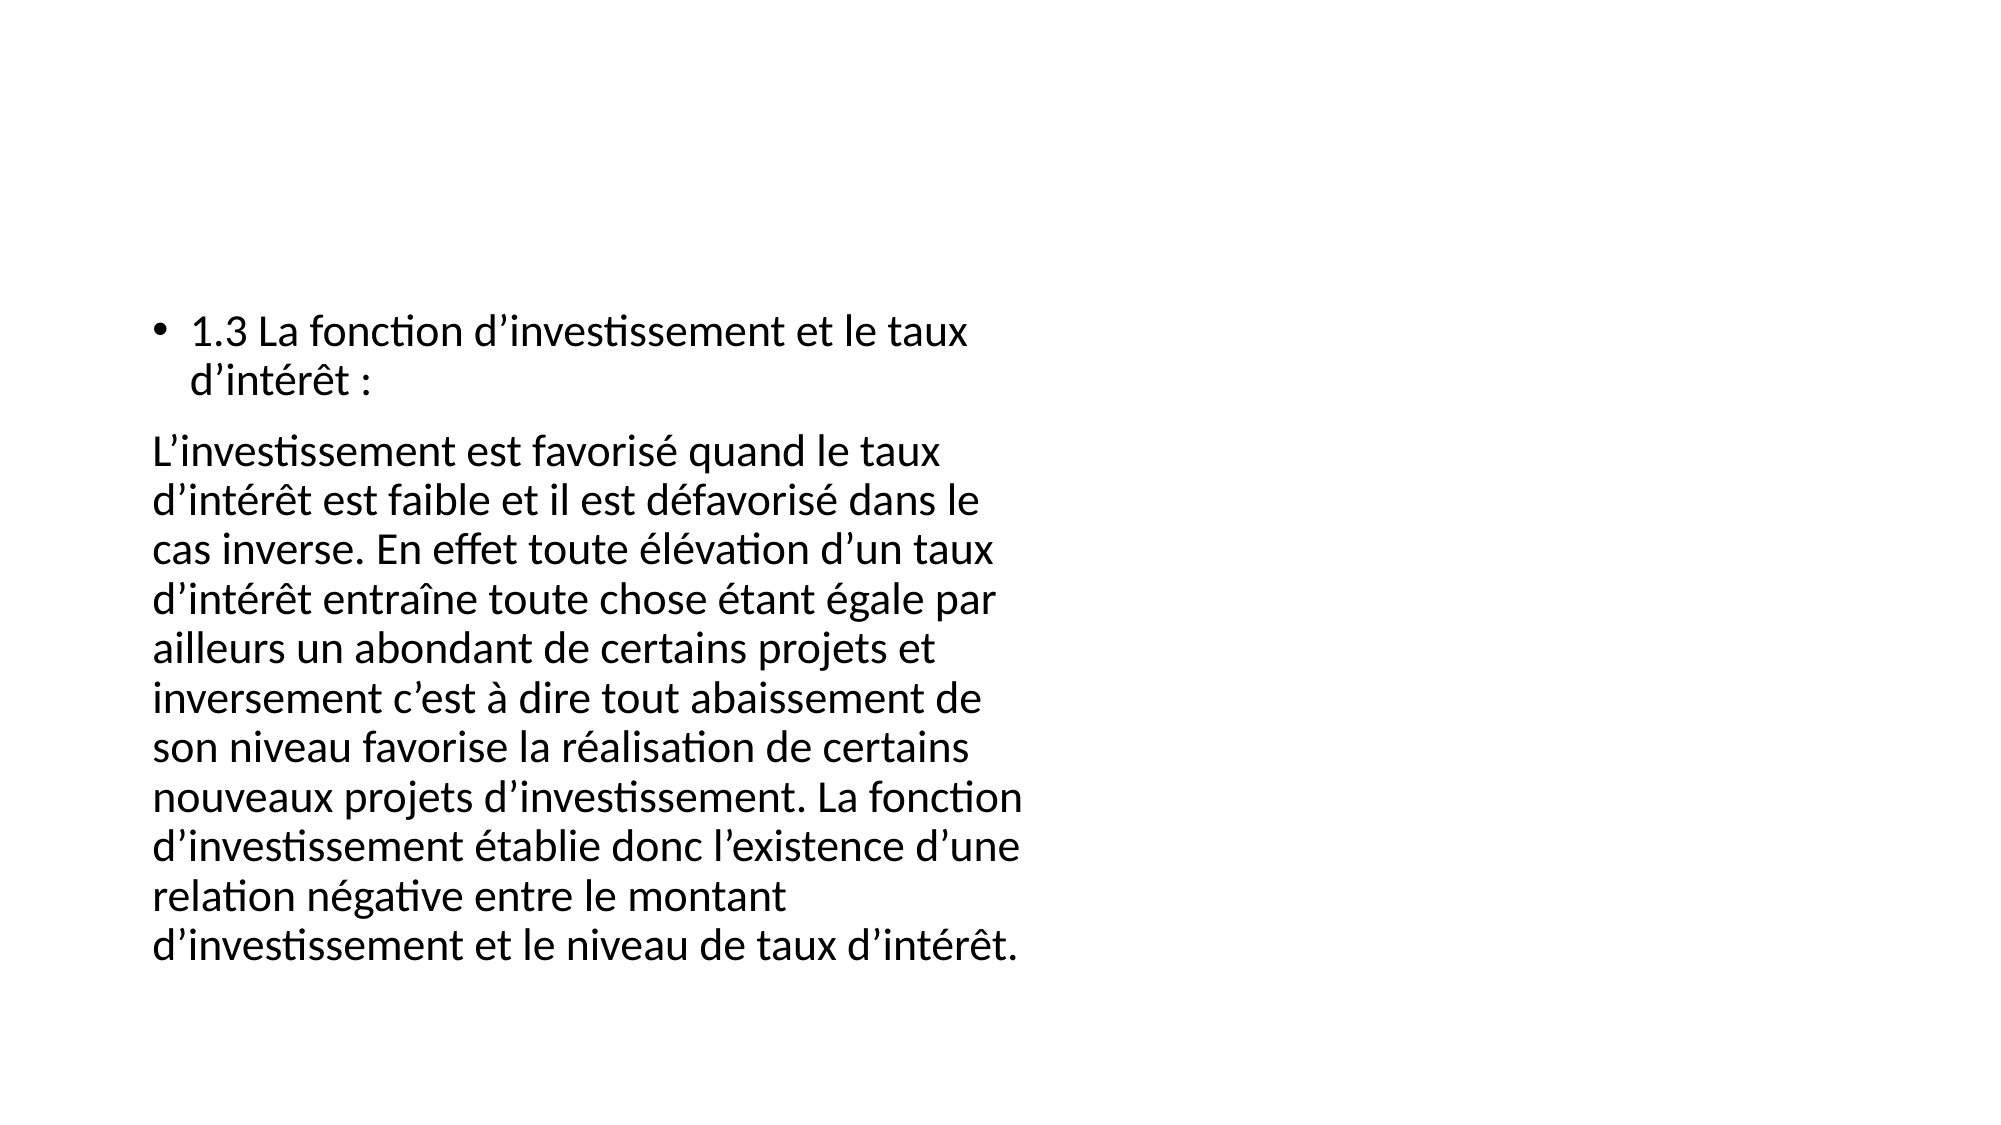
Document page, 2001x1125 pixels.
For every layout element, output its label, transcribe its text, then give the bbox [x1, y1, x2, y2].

list 1.3 La fonction d’investissement et le taux d’intérêt : L’investissement est favorisé quand le taux d’intérêt est faible et il est défavorisé dans le cas inverse. En effet toute élévation d’un taux d’intérêt entraîne toute chose étant égale par ailleurs un abondant de certains projets et inversement c’est à dire tout abaissement de son niveau favorise la réalisation de certains nouveaux projets d’investissement. La fonction d’investissement établie donc l’existence d’une relation négative entre le montant d’investissement et le niveau de taux d’intérêt. [137, 299, 1050, 1014]
